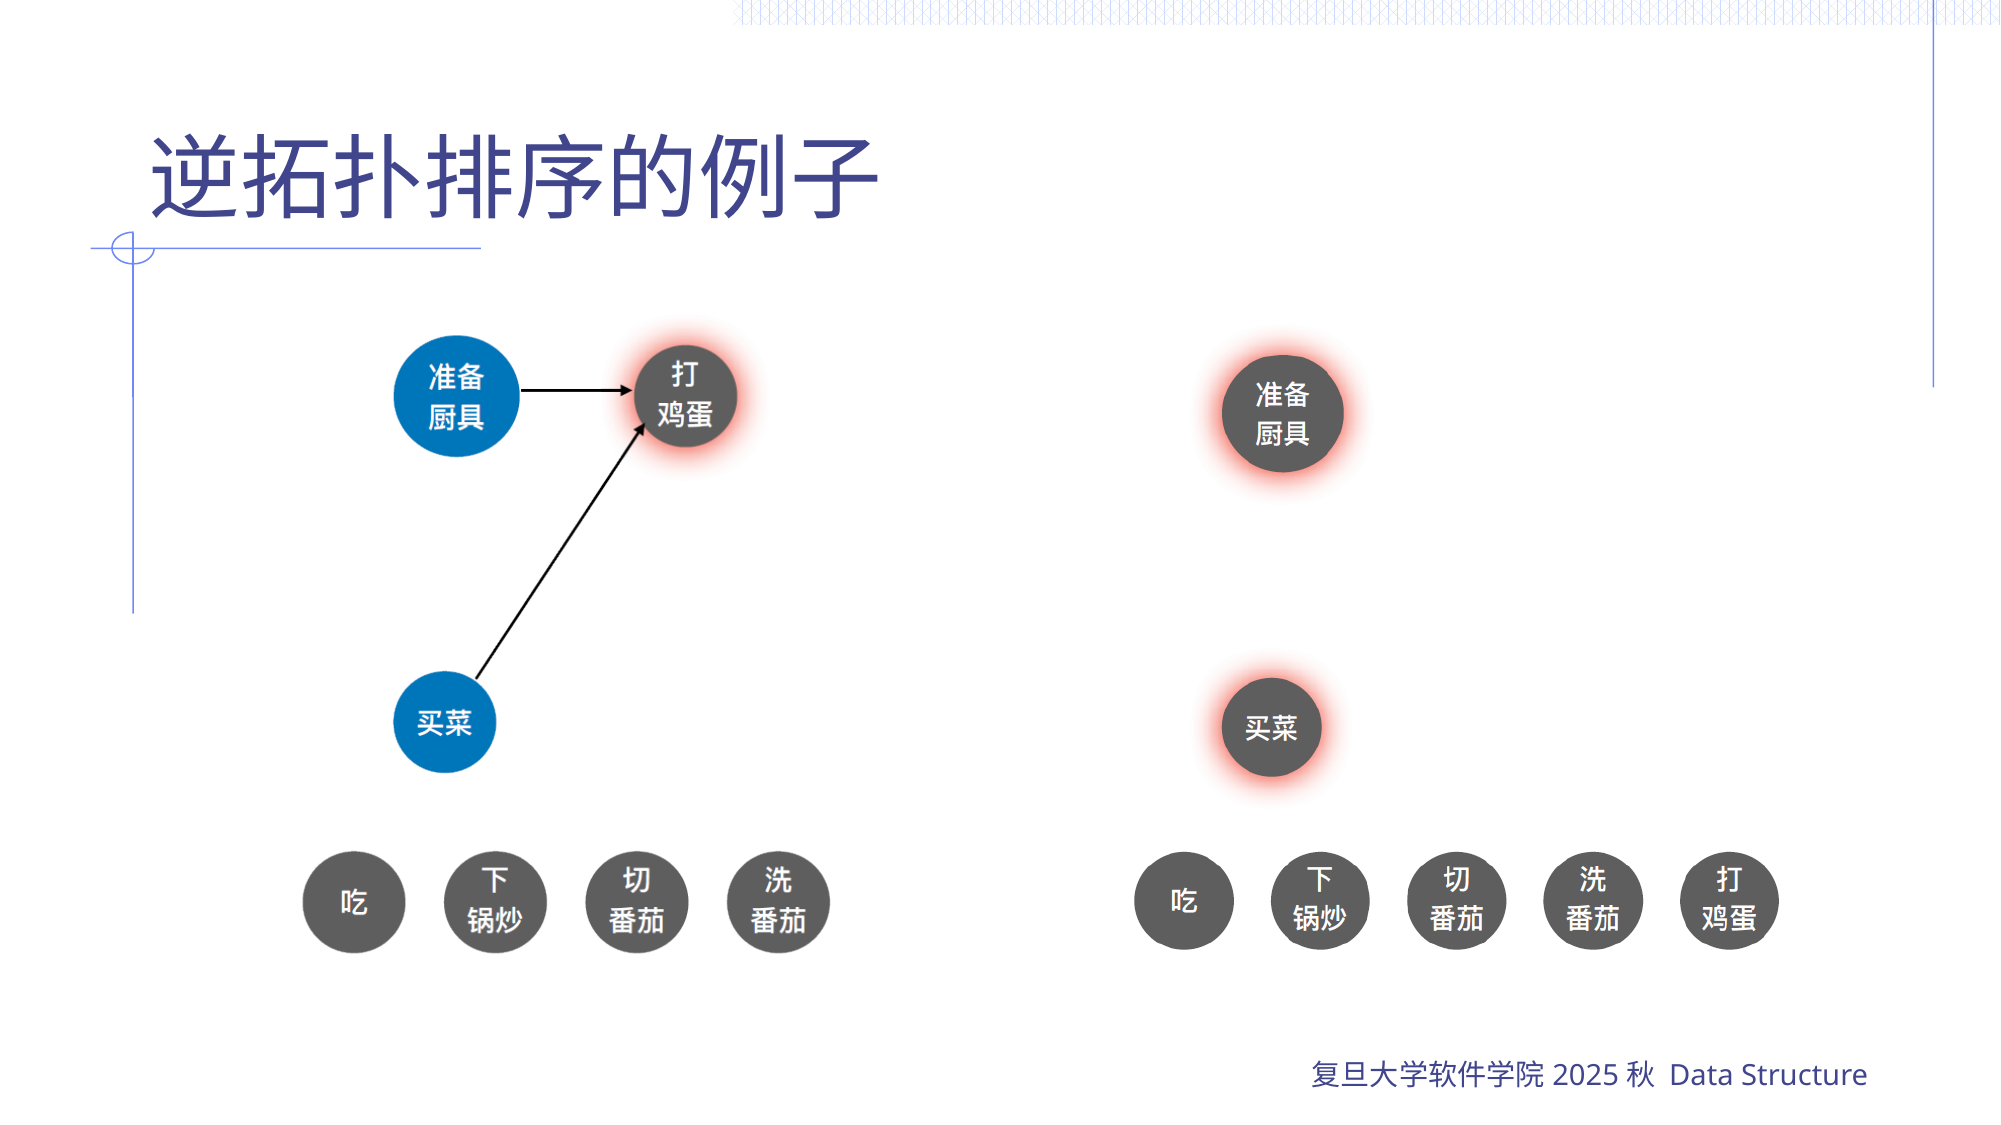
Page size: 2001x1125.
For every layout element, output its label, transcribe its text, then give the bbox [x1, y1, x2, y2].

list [192, 312, 1008, 988]
title 逆拓扑排序的例子 [133, 50, 1834, 238]
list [1049, 316, 1884, 983]
